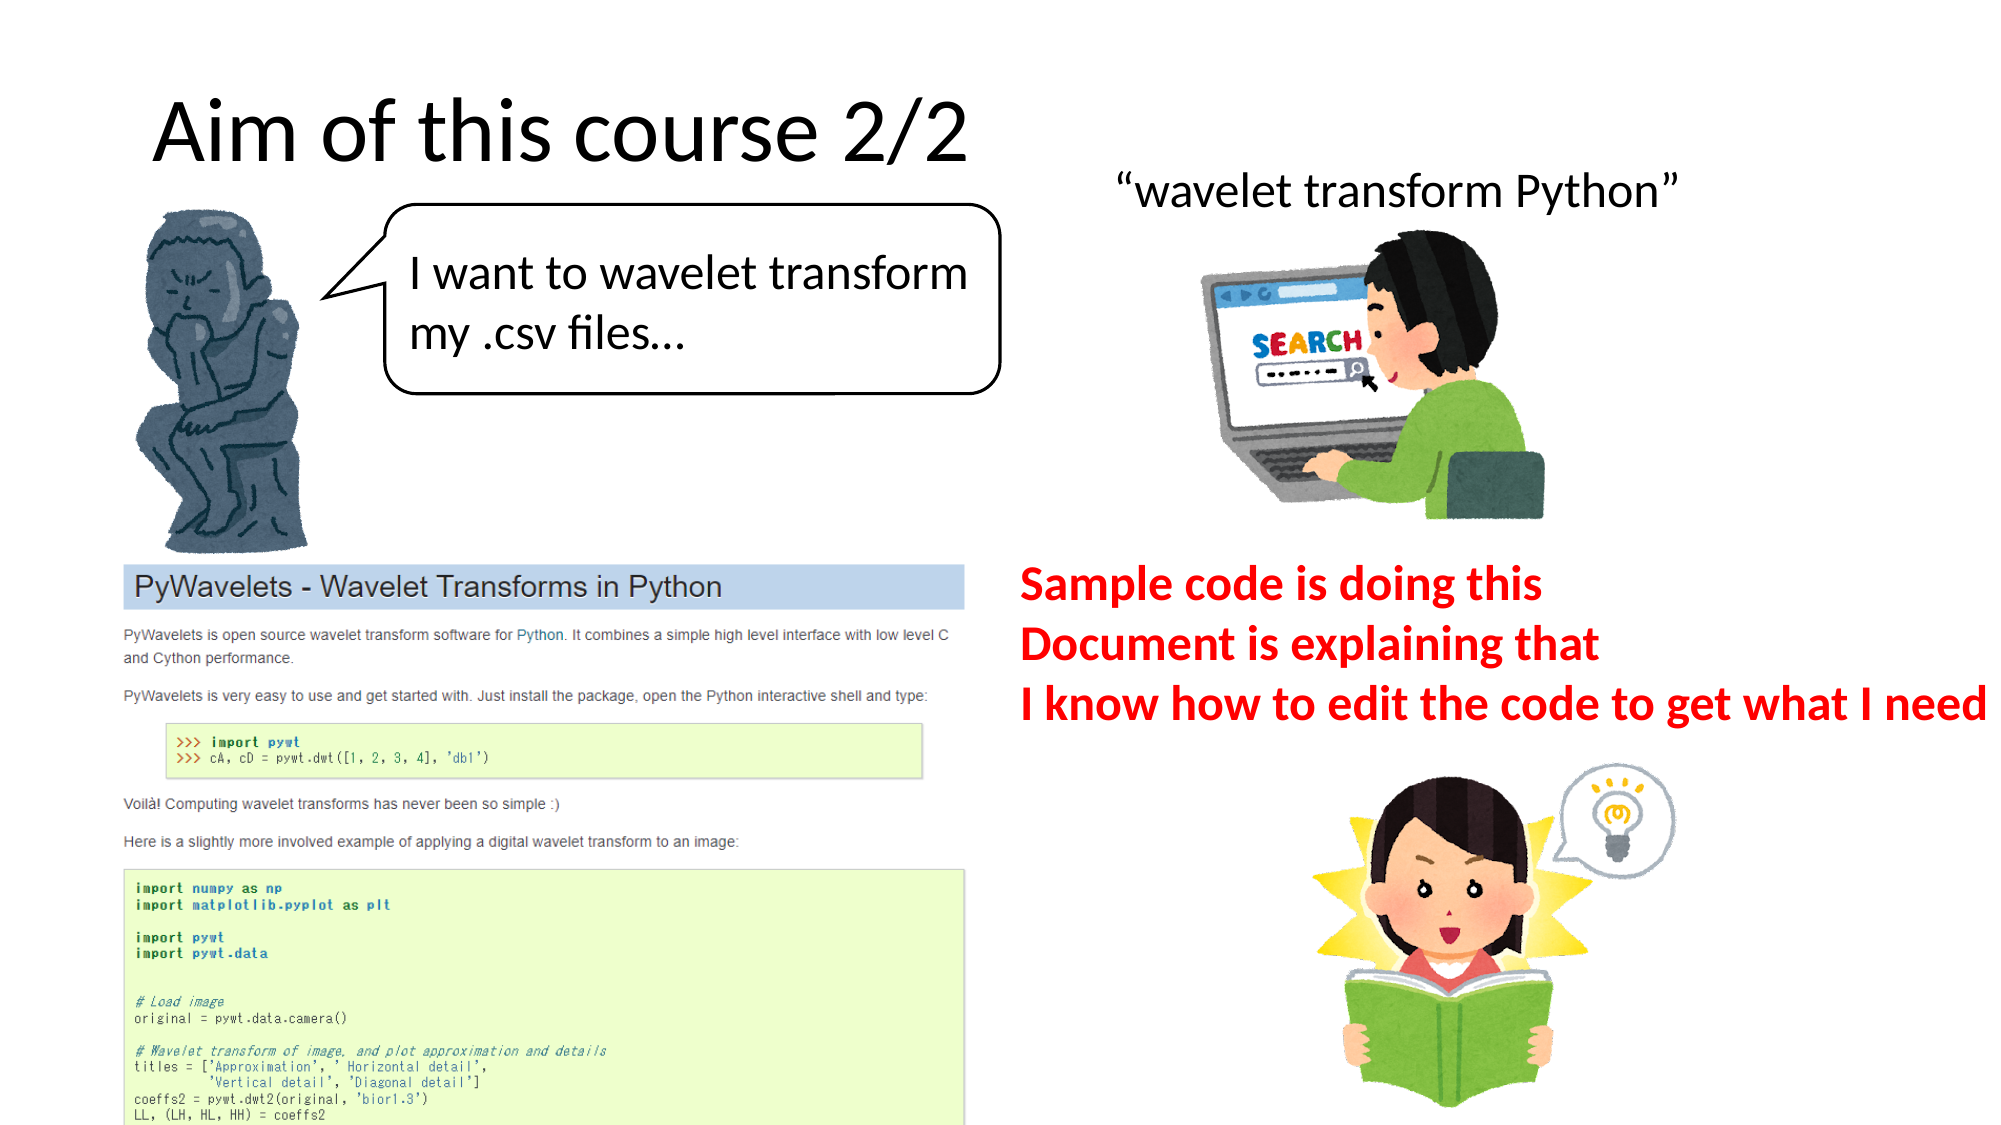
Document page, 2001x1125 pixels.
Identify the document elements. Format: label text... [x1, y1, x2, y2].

text_box “wavelet transform Python” [1098, 150, 1696, 226]
title Aim of this course 2/2 [137, 59, 1863, 205]
text_box I want to wavelet transform my .csv files… [380, 203, 1002, 395]
picture [1190, 171, 1554, 523]
picture [73, 199, 975, 1125]
picture [1303, 748, 1684, 1125]
text_box Sample code is doing this Document is explaining that I know how to edit the code to get what I need [1005, 543, 2000, 738]
